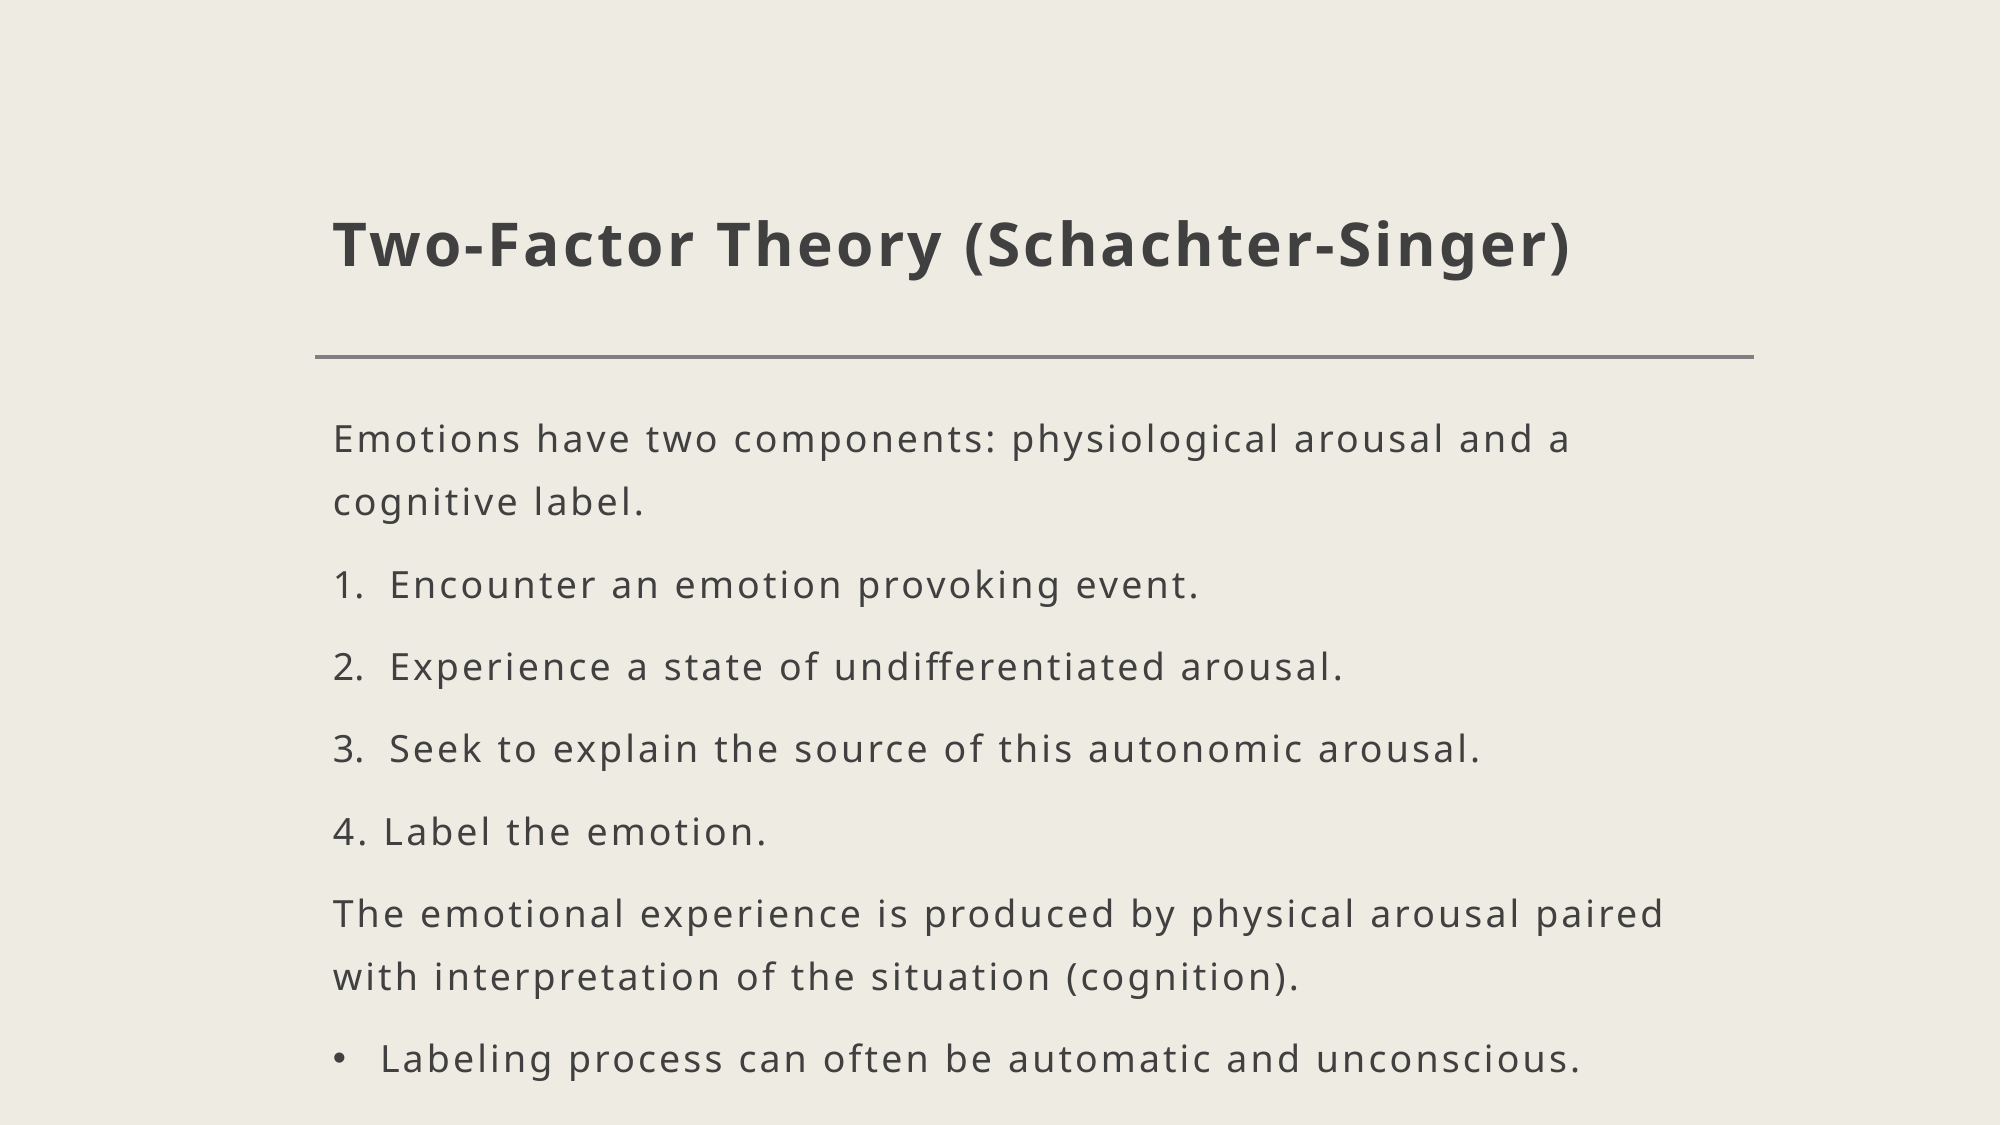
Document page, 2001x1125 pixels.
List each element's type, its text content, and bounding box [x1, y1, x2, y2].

list Emotions have two components: physiological arousal and a cognitive label. Encounter an emotion provoking event. Experience a state of undifferentiated arousal. Seek to explain the source of this autonomic arousal. 4. Label the emotion. The emotional experience is produced by physical arousal paired with interpretation of the situation (cognition). Labeling process can often be automatic and unconscious. [315, 379, 1754, 1125]
title Two-Factor Theory (Schachter-Singer) [315, 72, 1754, 294]
